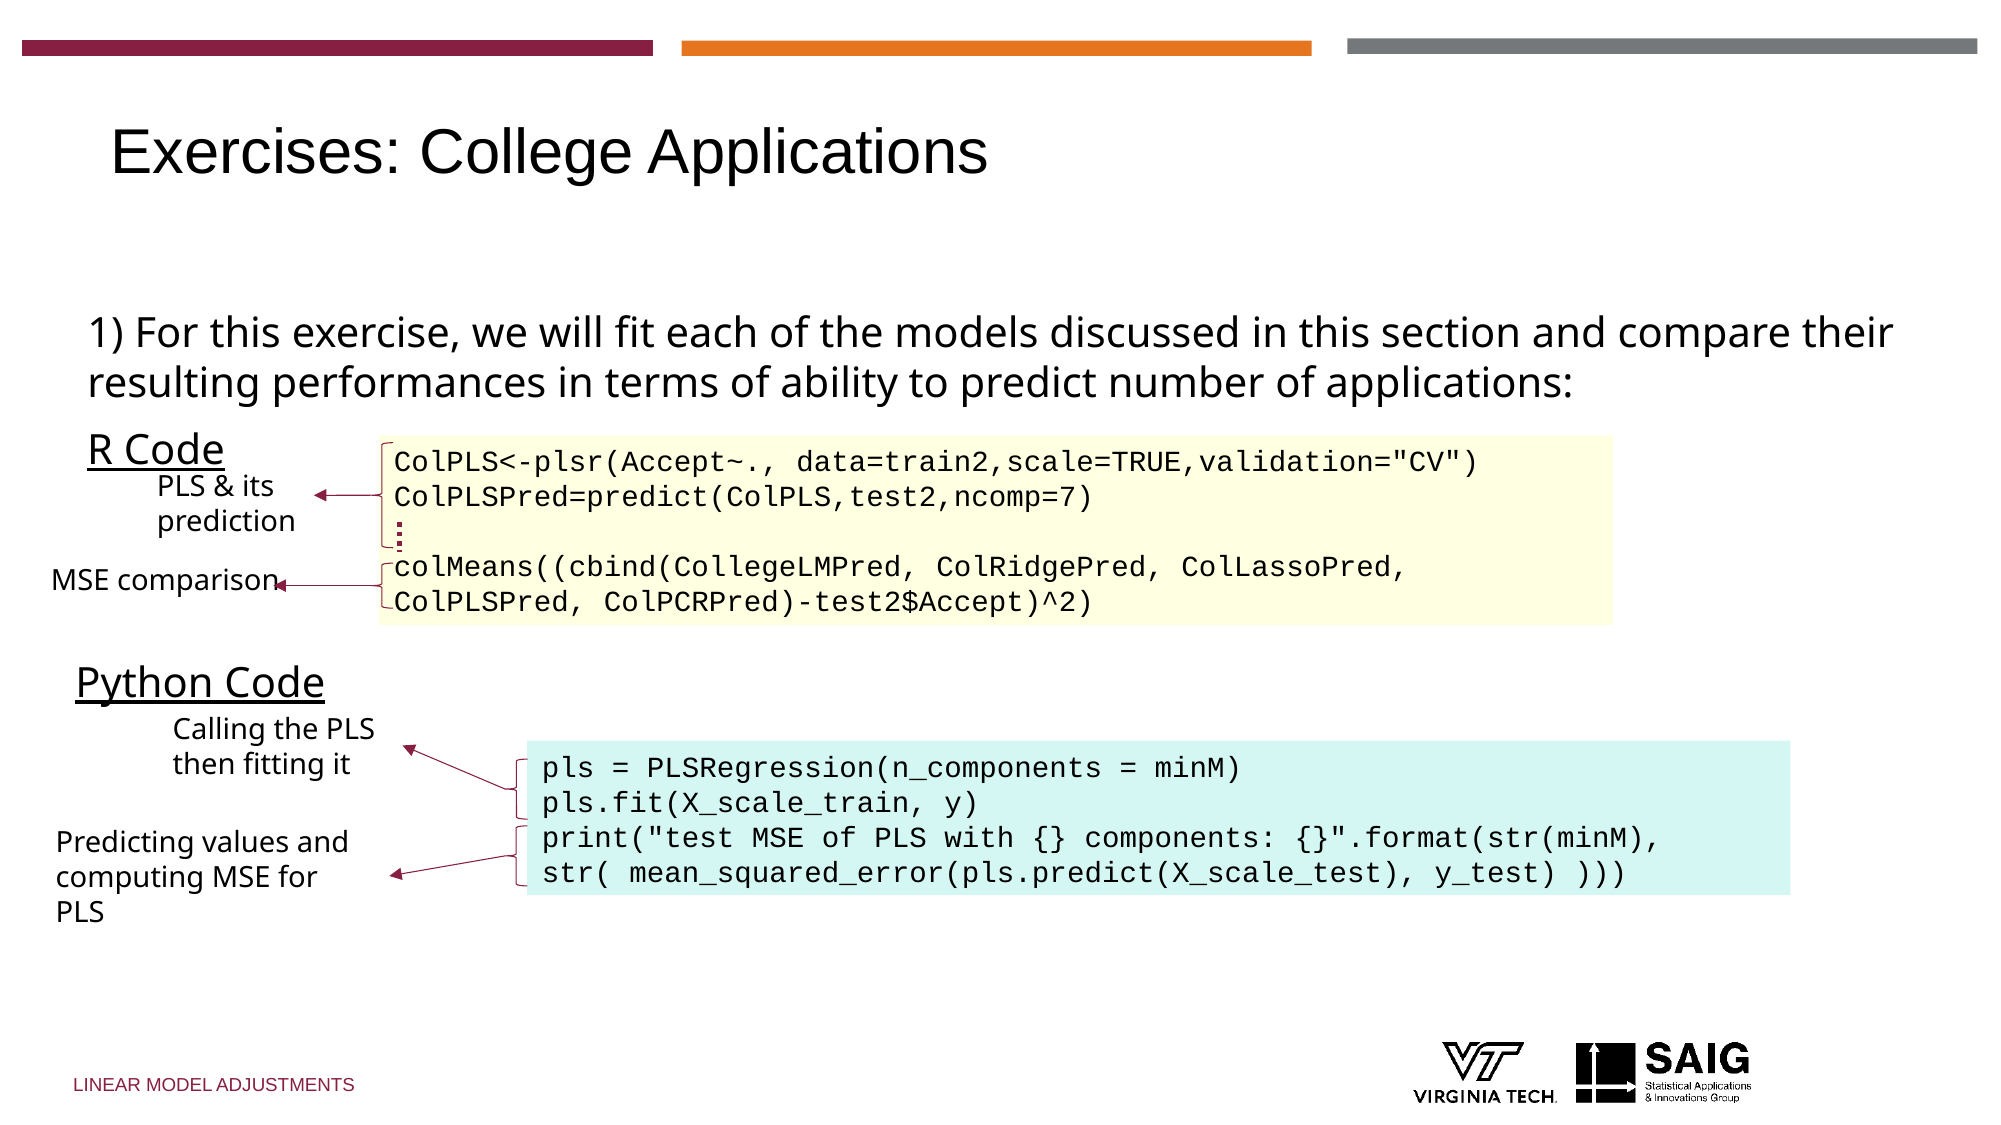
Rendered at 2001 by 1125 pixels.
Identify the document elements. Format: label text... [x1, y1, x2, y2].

text_box Python Code [60, 623, 394, 713]
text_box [402, 745, 506, 790]
picture [1413, 1042, 1557, 1103]
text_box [389, 855, 505, 860]
text_box Predicting values and computing MSE for PLS [40, 816, 390, 936]
text_box PLS & its prediction [142, 459, 314, 545]
text_box Exercises: College Applications [95, 102, 1905, 194]
text_box Calling the PLS then fitting it [157, 703, 403, 788]
text_box pls = PLSRegression(n_components = minM) pls.fit(X_scale_train, y) print("test MSE of PLS with {} components: {}".format(str(minM), str( mean_squared_error(pls.predict(X_scale_test), y_test) ))) [527, 740, 1791, 896]
picture [1576, 1042, 1751, 1103]
text_box R Code [72, 390, 405, 481]
text_box [370, 562, 394, 609]
text_box MSE comparison [36, 553, 394, 604]
text_box ColPLS<-plsr(Accept~., data=train2,scale=TRUE,validation="CV") ColPLSPred=predict(ColPLS,test2,ncomp=7) colMeans((cbind(CollegeLMPred, ColRidgePred, ColLassoPred, ColPLSPred, ColPCRPred)-test2$Accept)^2) [378, 435, 1614, 625]
text_box [506, 758, 528, 820]
text_box [370, 442, 394, 549]
text_box 1) For this exercise, we will fit each of the models discussed in this section and compare their resulting performances in terms of ability to predict number of applications: [72, 298, 1928, 414]
footer Linear Model Adjustments [58, 1053, 1177, 1114]
text_box [505, 825, 528, 887]
